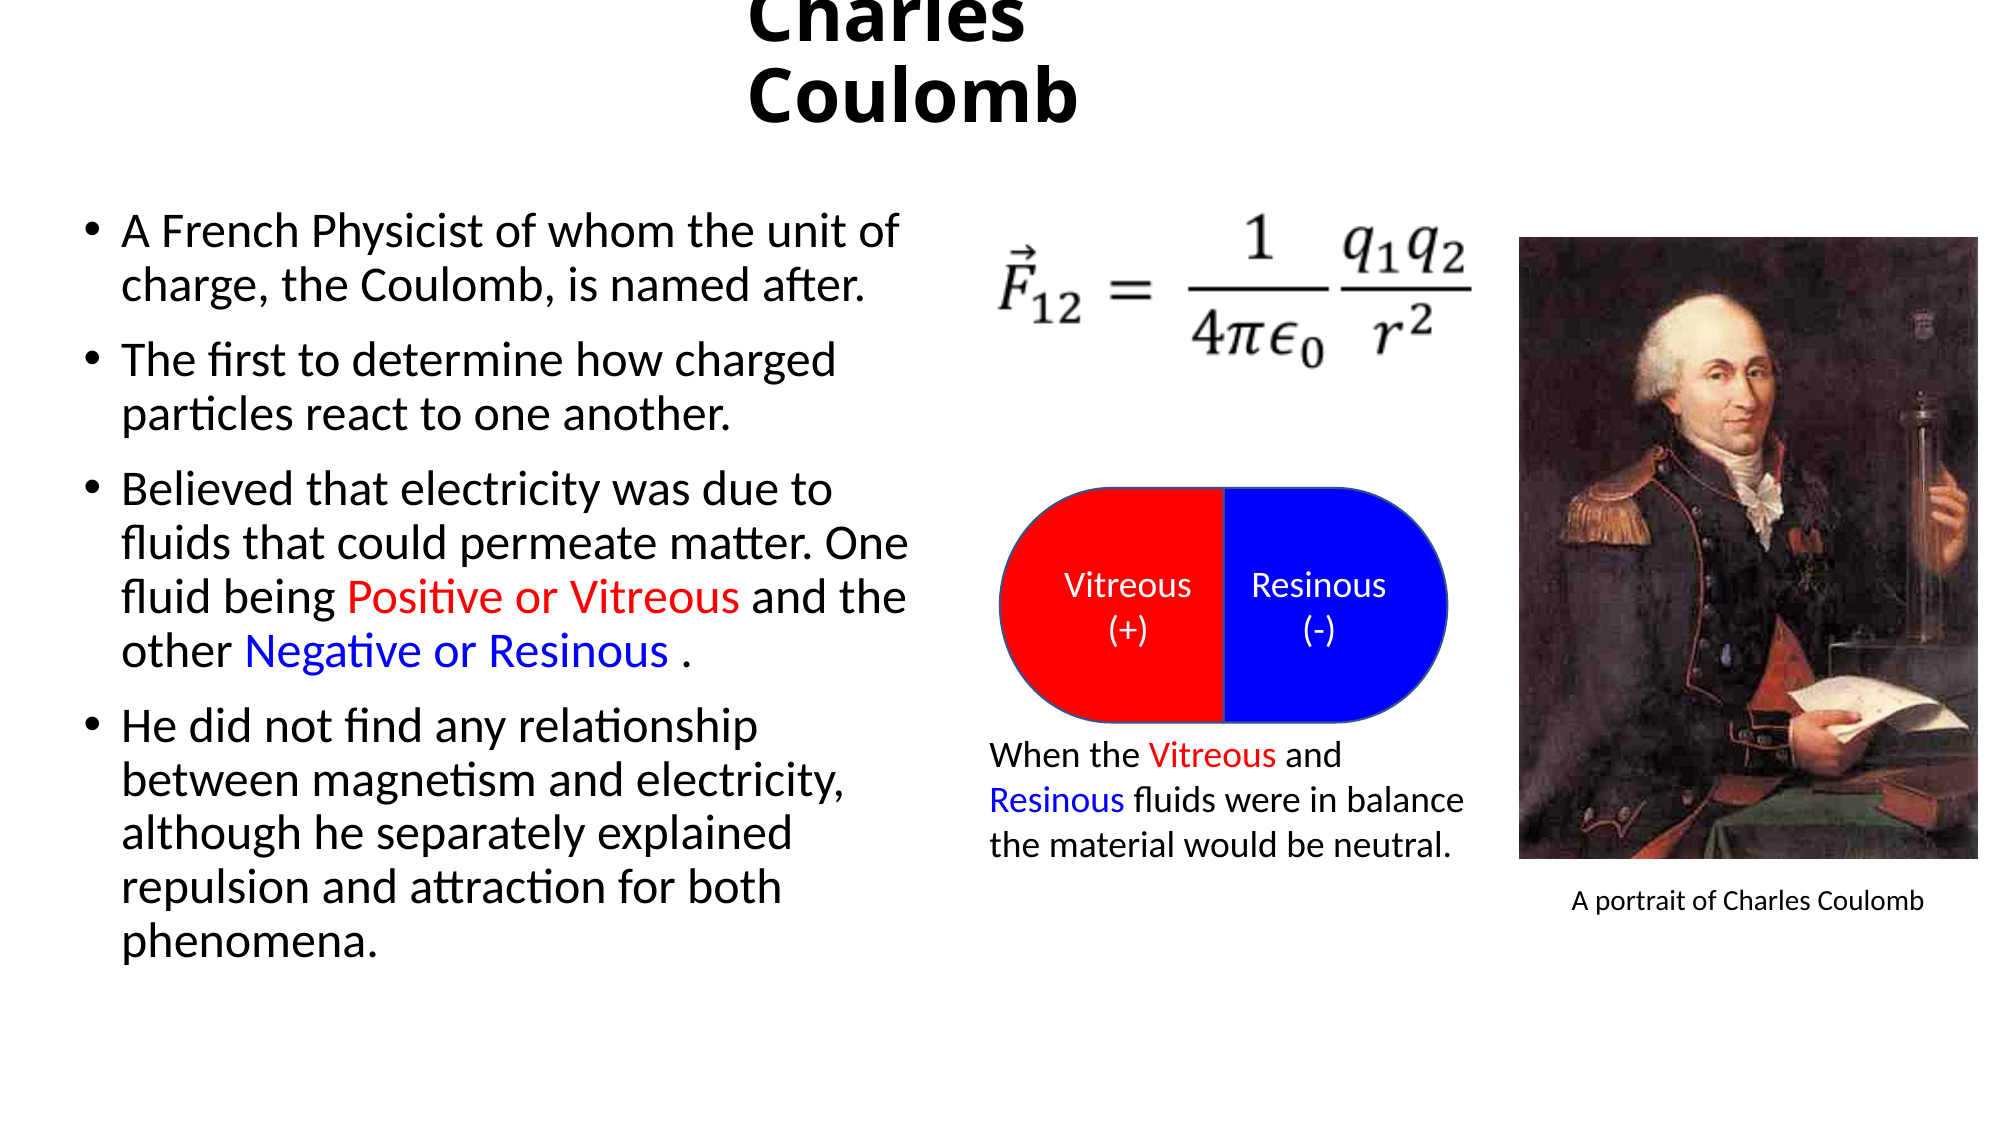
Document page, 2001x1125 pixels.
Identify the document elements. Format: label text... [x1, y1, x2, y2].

text_box Resinous (-) [1225, 486, 1449, 722]
list A French Physicist of whom the unit of charge, the Coulomb, is named after. The first to determine how charged particles react to one another. Believed that electricity was due to fluids that could permeate matter. One fluid being Positive or Vitreous and the other Negative or Resinous . He did not find any relationship between magnetism and electricity, although he separately explained repulsion and attraction for both phenomena. [68, 197, 933, 1041]
text_box A portrait of Charles Coulomb [1556, 873, 1940, 924]
text_box Vitreous (+) [998, 486, 1225, 722]
picture [1519, 237, 1978, 859]
text_box When the Vitreous and Resinous fluids were in balance the material would be neutral. [974, 722, 1488, 873]
title Charles Coulomb [731, 26, 1269, 89]
picture [984, 197, 1488, 380]
